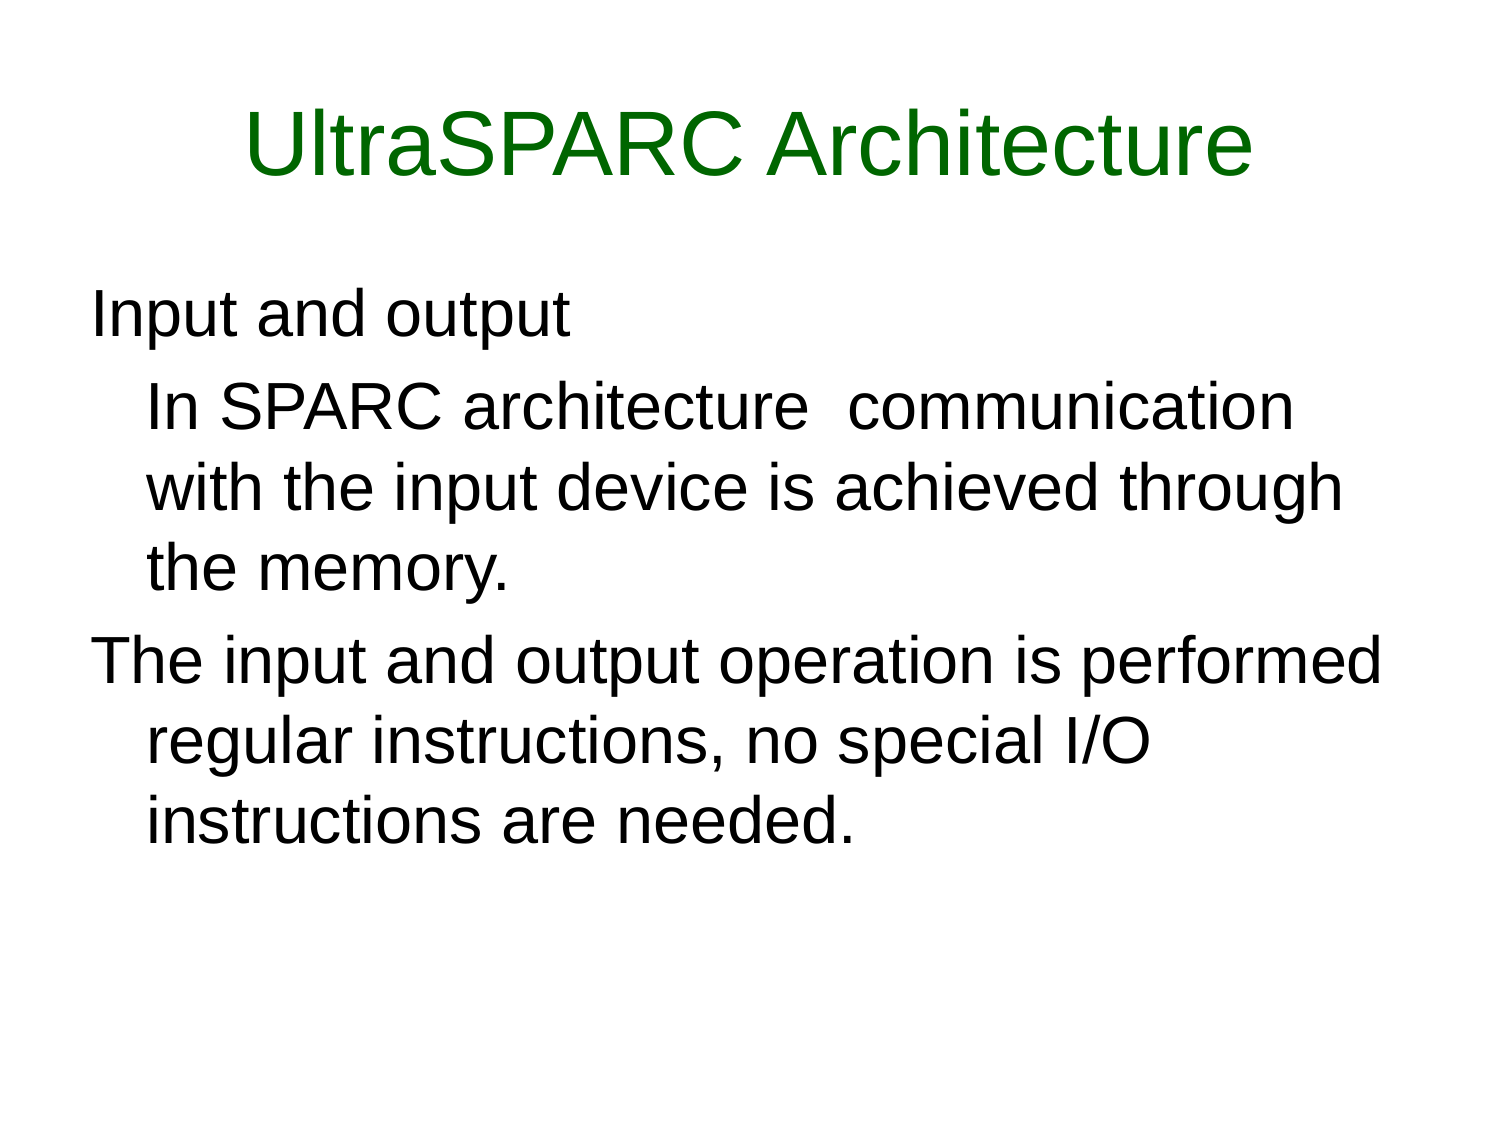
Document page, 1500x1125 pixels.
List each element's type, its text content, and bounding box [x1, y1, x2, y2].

list Input and output In SPARC architecture communication with the input device is achieved through the memory. The input and output operation is performed regular instructions, no special I/O instructions are needed. [74, 262, 1426, 1006]
title UltraSPARC Architecture [74, 44, 1426, 233]
